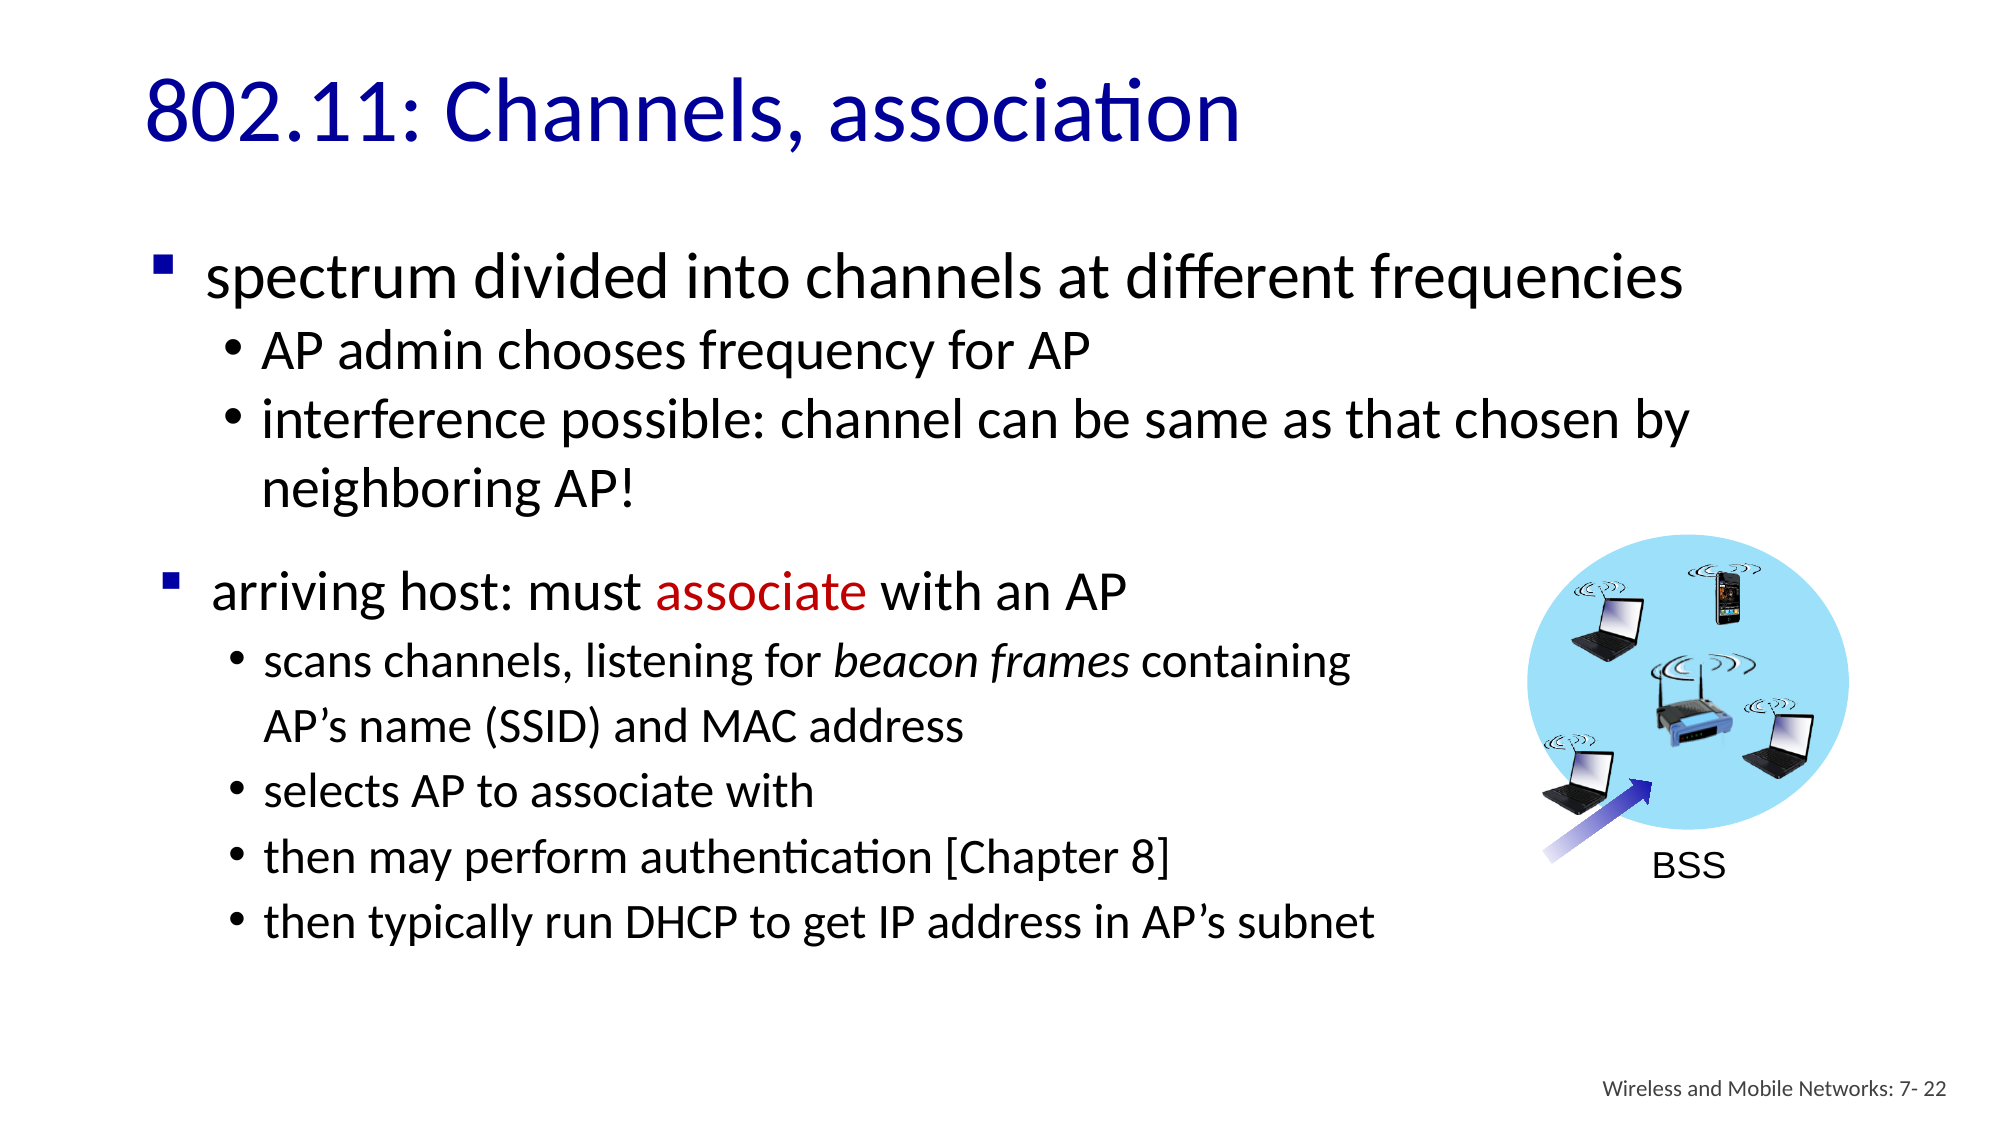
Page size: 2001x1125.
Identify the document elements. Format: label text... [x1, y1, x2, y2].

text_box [1571, 579, 1644, 662]
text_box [1742, 696, 1815, 779]
text_box arriving host: must associate with an AP scans channels, listening for beacon frames containing AP’s name (SSID) and MAC address selects AP to associate with then may perform authentication [Chapter 8] then typically run DHCP to get IP address in AP’s subnet [143, 539, 1414, 1016]
text_box BSS [1602, 833, 1776, 894]
title 802.11: Channels, association [129, 38, 1855, 186]
text_box [1527, 534, 1849, 773]
text_box [1664, 748, 1810, 830]
text_box spectrum divided into channels at different frequencies AP admin chooses frequency for AP interference possible: channel can be same as that chosen by neighboring AP! [133, 225, 1732, 529]
slide_number Wireless and Mobile Networks: 7- 22 [1512, 1056, 1963, 1117]
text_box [1650, 652, 1756, 748]
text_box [1535, 732, 1664, 836]
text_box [1687, 562, 1761, 626]
